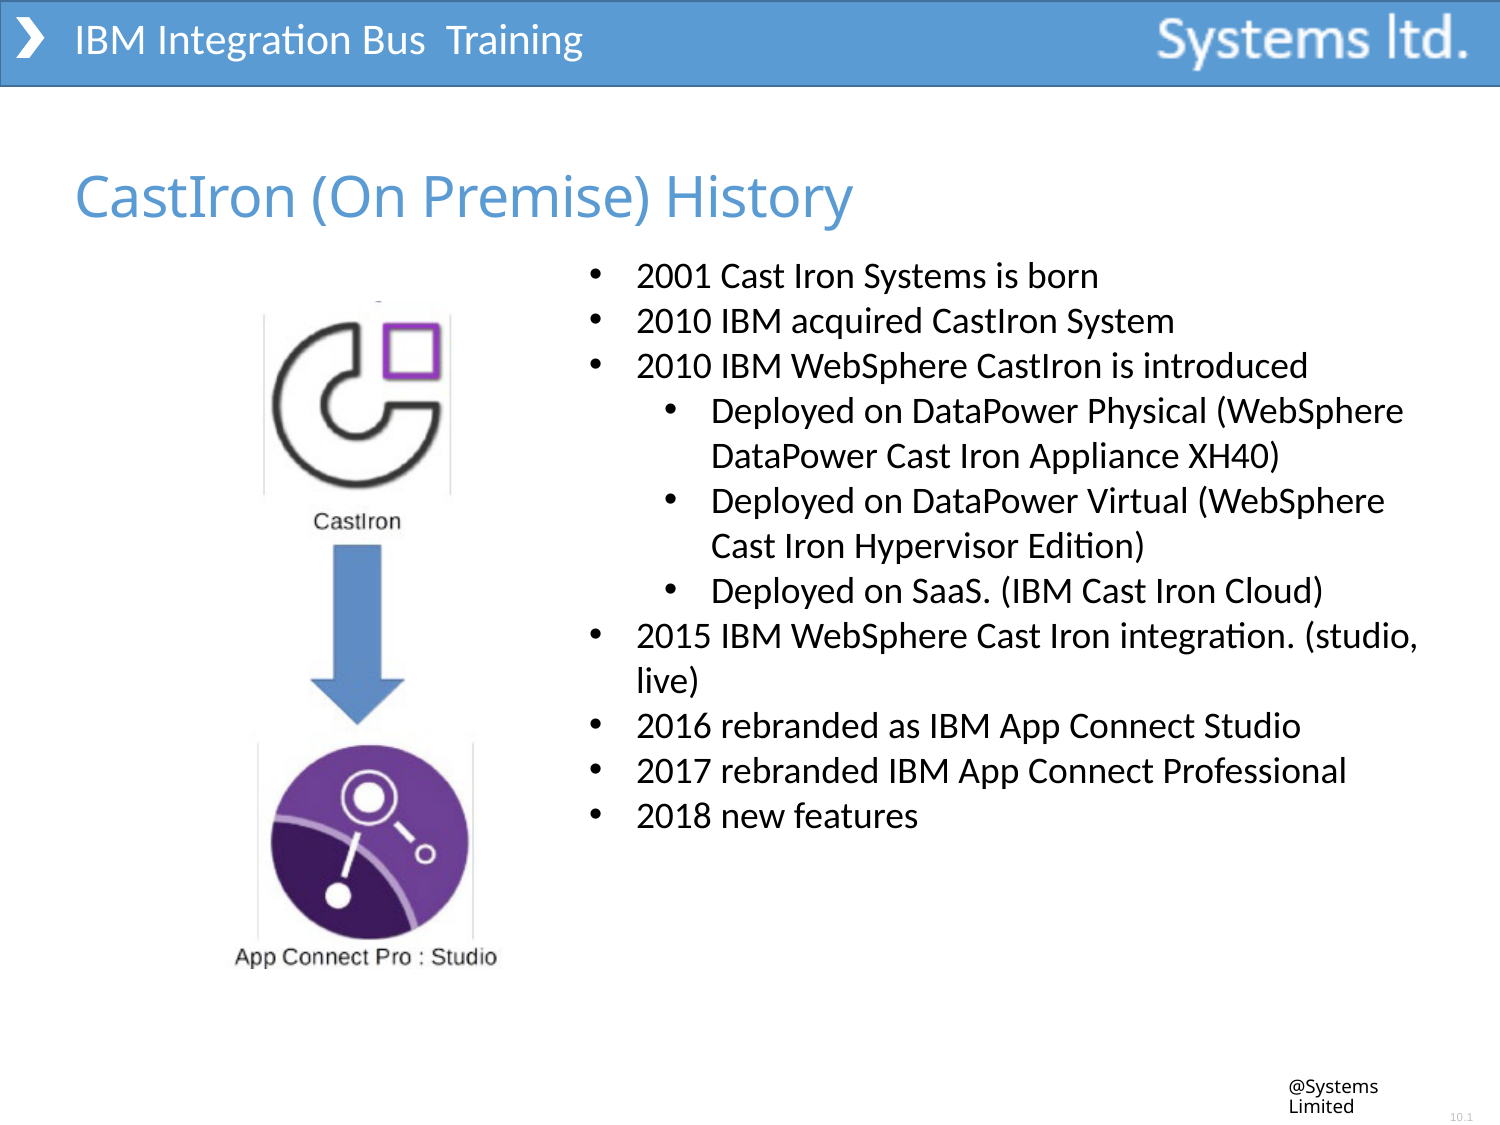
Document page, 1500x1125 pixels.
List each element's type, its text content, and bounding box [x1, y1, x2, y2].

picture [212, 301, 516, 969]
text_box 2001 Cast Iron Systems is born 2010 IBM acquired CastIron System 2010 IBM WebSphere CastIron is introduced Deployed on DataPower Physical (WebSphere DataPower Cast Iron Appliance XH40) Deployed on DataPower Virtual (WebSphere Cast Iron Hypervisor Edition) Deployed on SaaS. (IBM Cast Iron Cloud) 2015 IBM WebSphere Cast Iron integration. (studio, live) 2016 rebranded as IBM App Connect Studio 2017 rebranded IBM App Connect Professional 2018 new features [574, 243, 1462, 843]
text_box CastIron (On Premise) History [72, 157, 1375, 230]
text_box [0, 0, 1500, 87]
slide_number @Systems Limited [1286, 1076, 1439, 1125]
footer 10.1 [1448, 1108, 1476, 1125]
